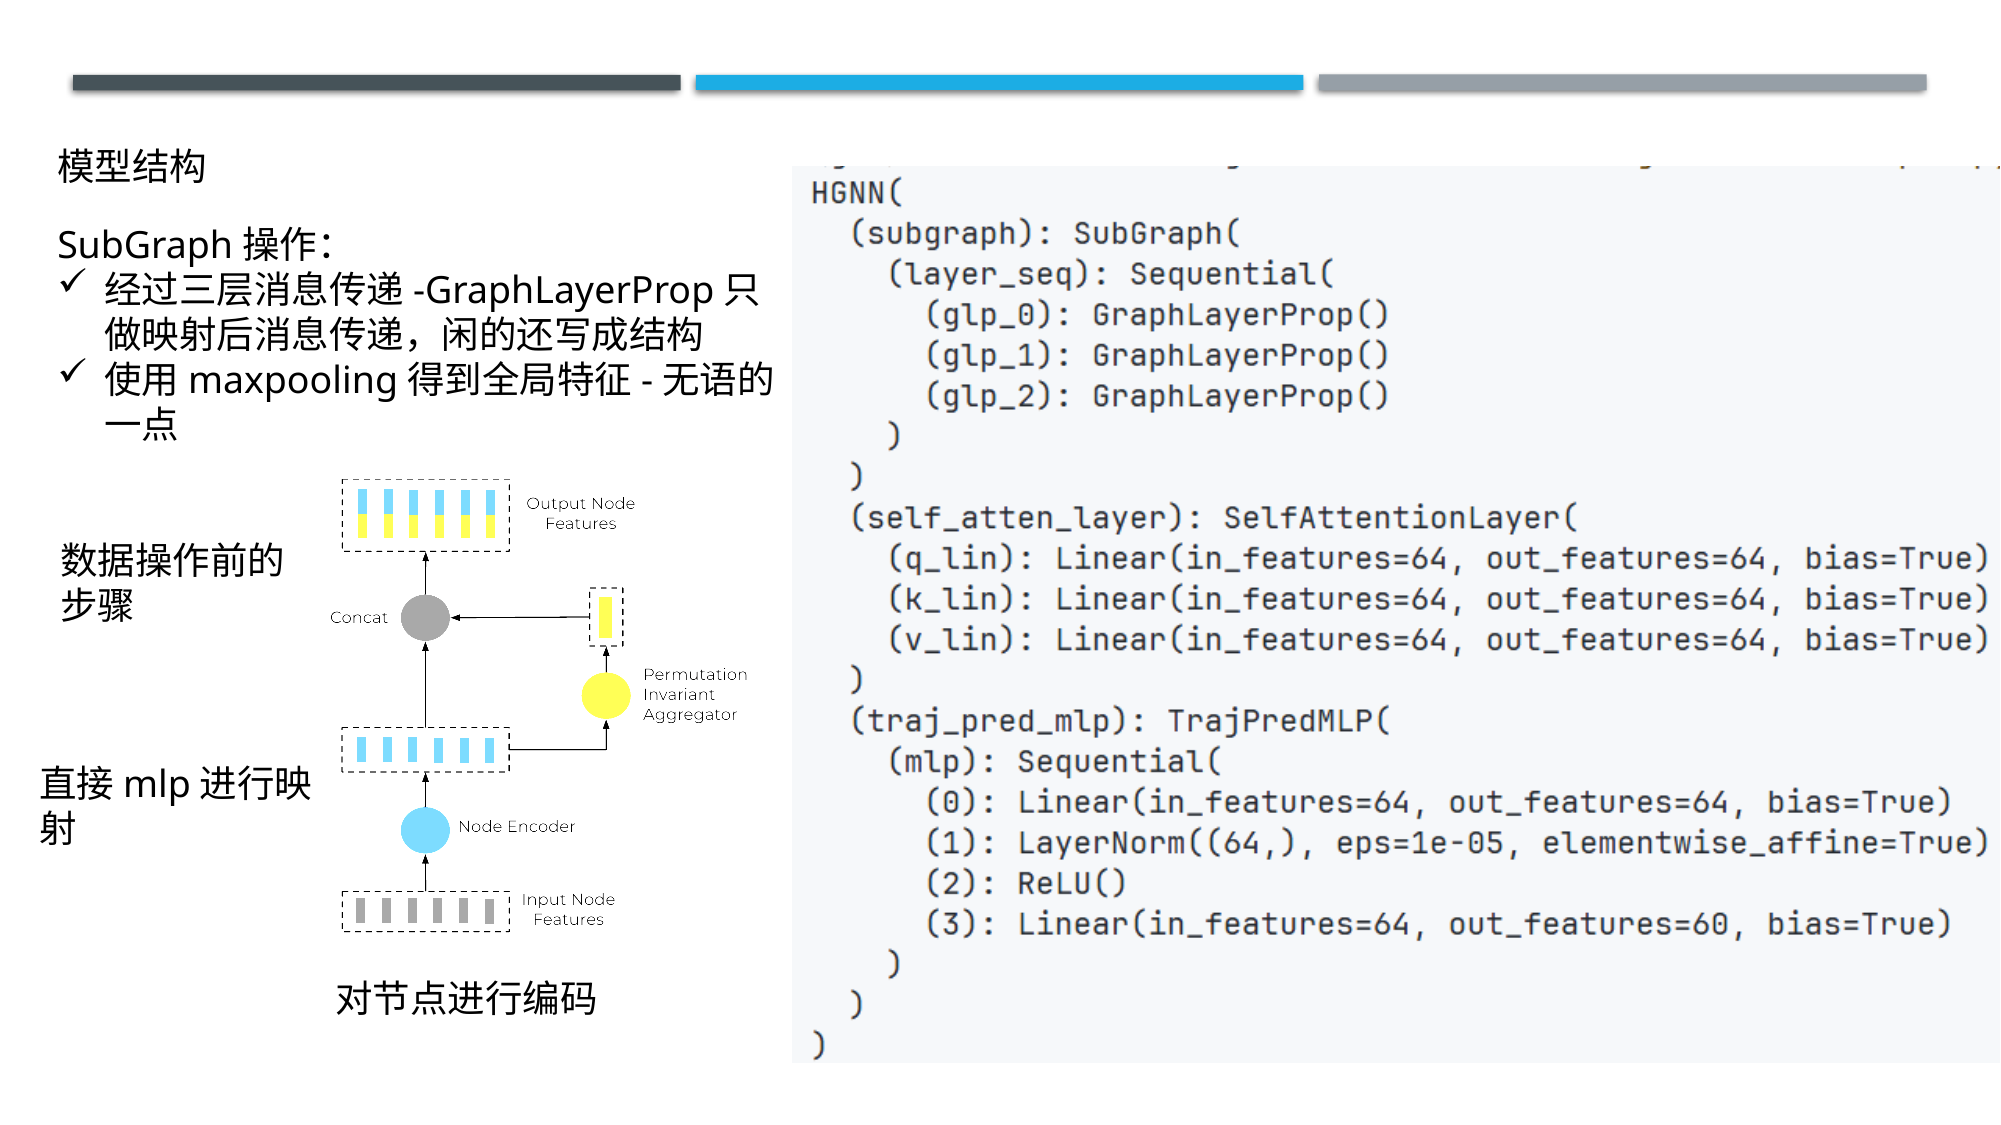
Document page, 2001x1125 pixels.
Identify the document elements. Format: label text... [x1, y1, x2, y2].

text_box 对节点进行编码 [320, 967, 721, 1028]
text_box 直接mlp进行映射 [24, 753, 227, 858]
picture [233, 428, 774, 948]
text_box 数据操作前的步骤 [45, 529, 227, 635]
text_box SubGraph操作： 经过三层消息传递-GraphLayerProp只做映射后消息传递，闲的还写成结构 使用maxpooling得到全局特征-无语的一点 [42, 214, 785, 454]
picture [791, 165, 2000, 1064]
text_box 模型结构 [42, 135, 502, 196]
